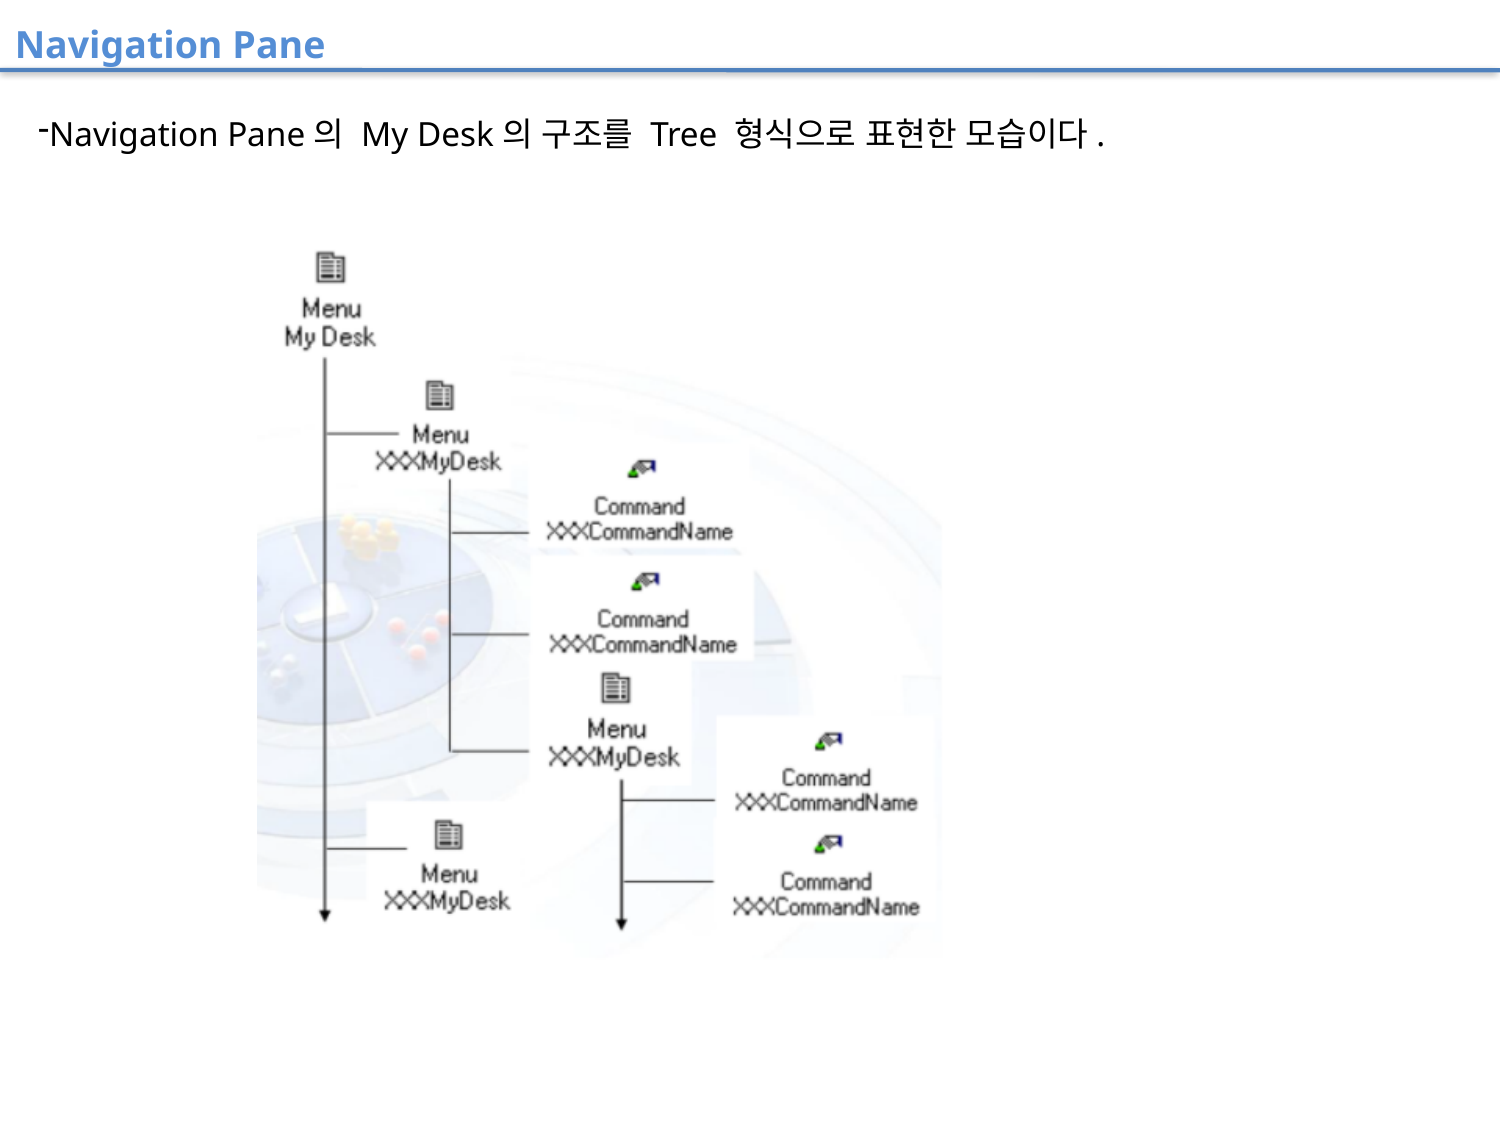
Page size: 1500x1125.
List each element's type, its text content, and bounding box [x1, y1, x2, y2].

text_box Navigation Pane [0, 13, 1090, 69]
text_box Navigation Pane의 My Desk의 구조를 Tree 형식으로 표현한 모습이다. [23, 105, 1289, 280]
picture [257, 234, 976, 976]
